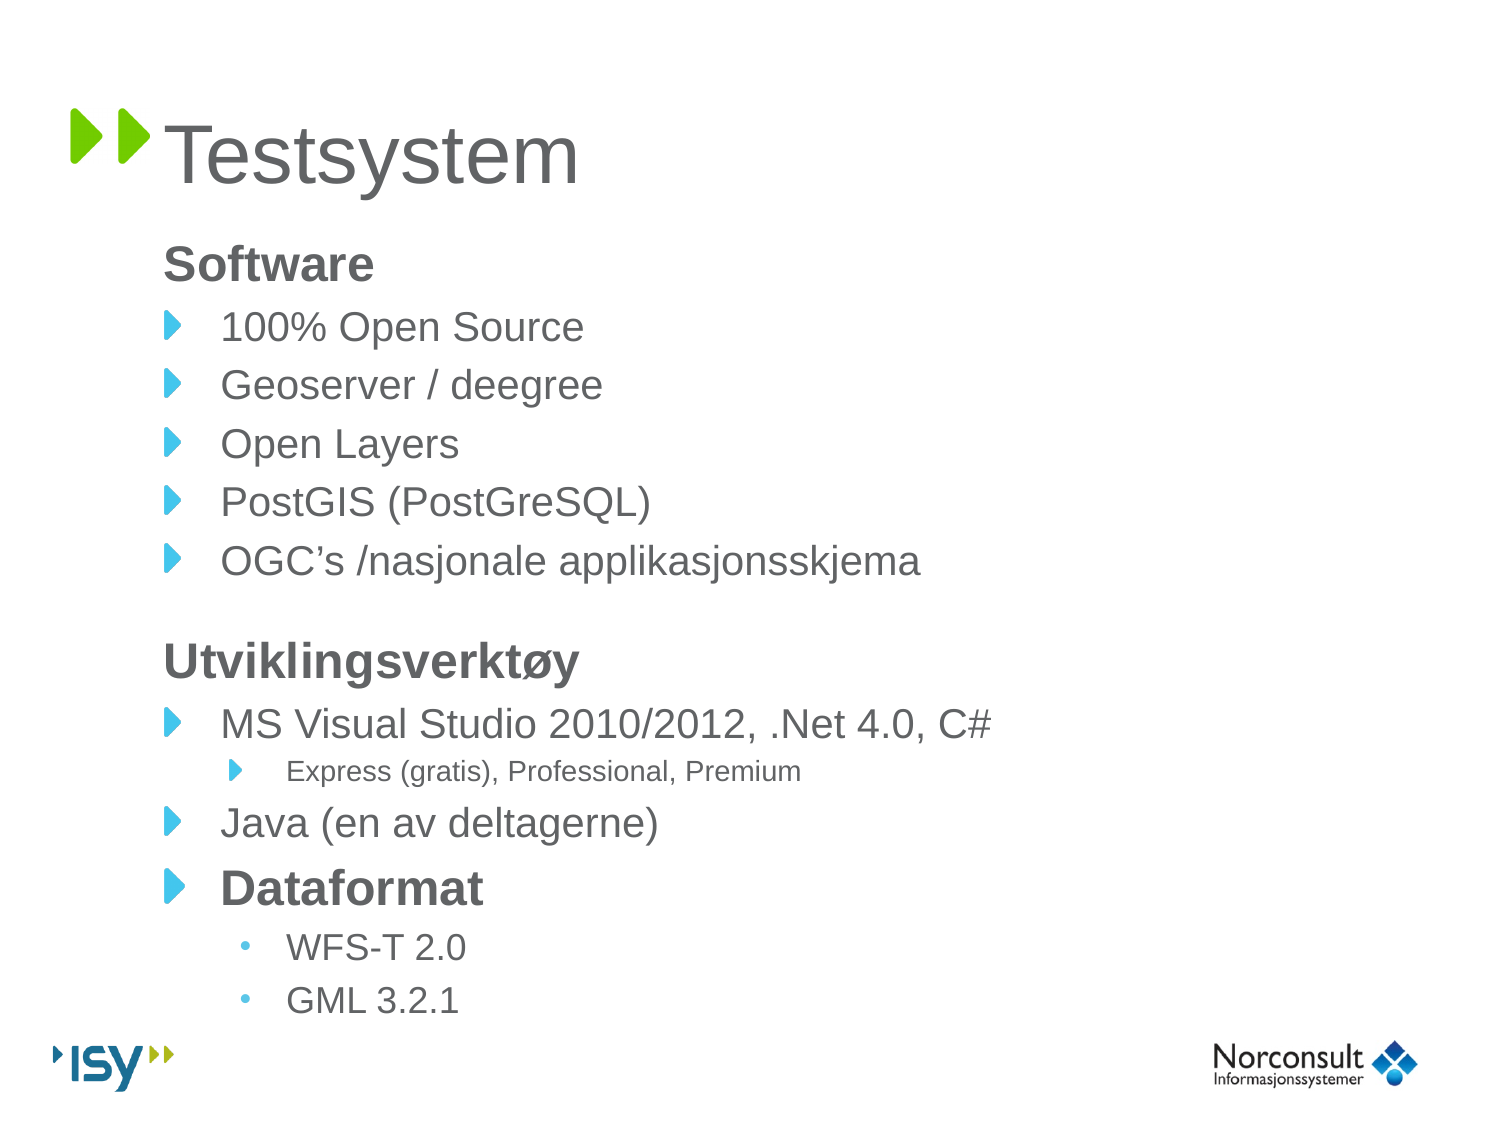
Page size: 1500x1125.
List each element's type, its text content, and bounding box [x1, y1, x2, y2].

list Software 100% Open Source Geoserver / deegree Open Layers PostGIS (PostGreSQL) OGC’s /nasjonale applikasjonsskjema Utviklingsverktøy MS Visual Studio 2010/2012, .Net 4.0, C# Express (gratis), Professional, Premium Java (en av deltagerne) Dataformat WFS-T 2.0 GML 3.2.1 [164, 231, 1418, 1008]
title Testsystem [163, 99, 1419, 209]
picture [164, 310, 181, 340]
picture [164, 368, 181, 398]
picture [164, 707, 181, 737]
picture [50, 1037, 176, 1100]
picture [164, 868, 185, 904]
picture [164, 427, 181, 457]
picture [70, 108, 150, 164]
picture [1211, 1040, 1418, 1091]
picture [164, 806, 181, 836]
picture [164, 543, 181, 573]
picture [229, 759, 242, 781]
picture [164, 485, 181, 515]
